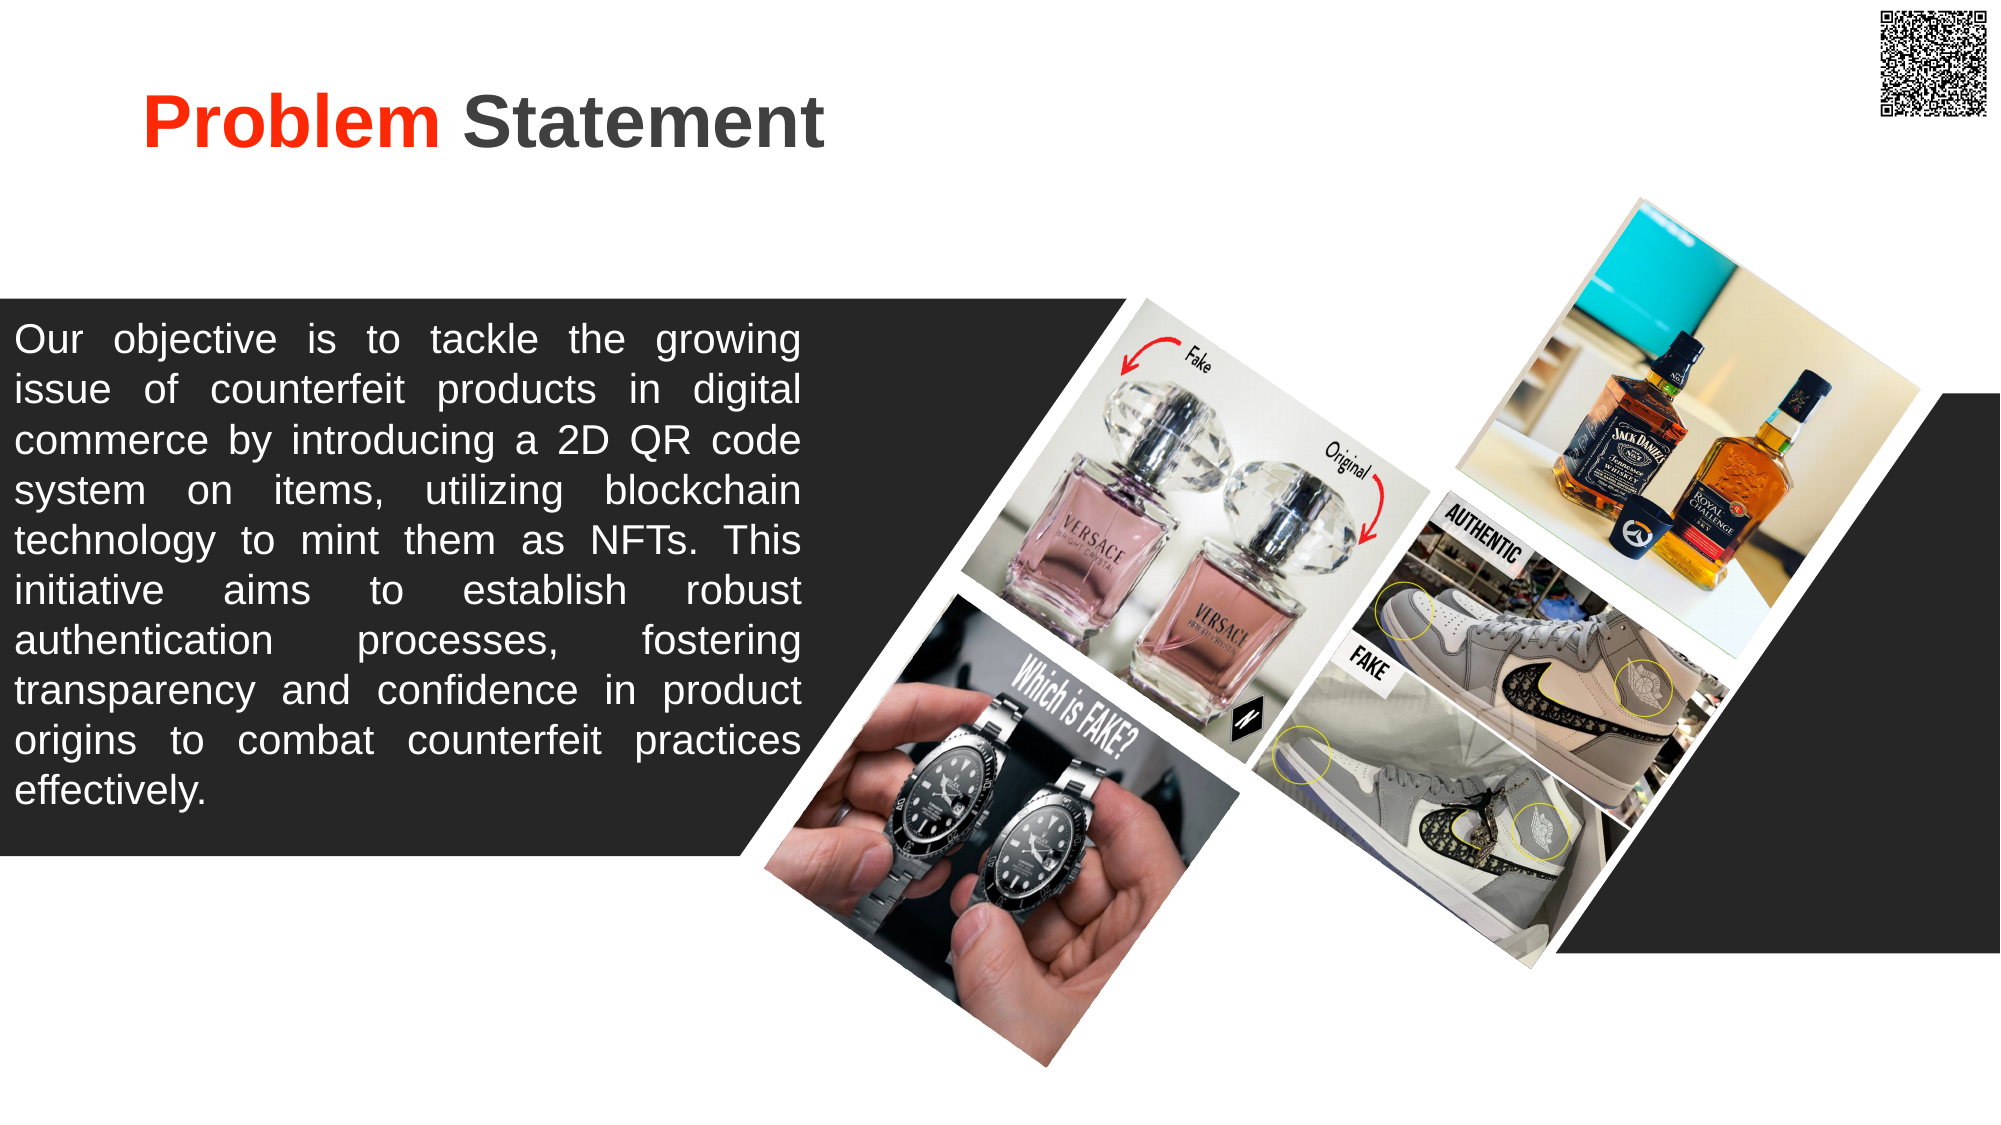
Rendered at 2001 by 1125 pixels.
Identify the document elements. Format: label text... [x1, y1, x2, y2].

picture [764, 198, 1920, 1067]
text_box Our objective is to tackle the growing issue of counterfeit products in digital commerce by introducing a 2D QR code system on items, utilizing blockchain technology to mint them as NFTs. This initiative aims to establish robust authentication processes, fostering transparency and confidence in product origins to combat counterfeit practices effectively. [0, 304, 766, 820]
picture [1878, 9, 1988, 118]
text_box Problem Statement [127, 64, 847, 170]
